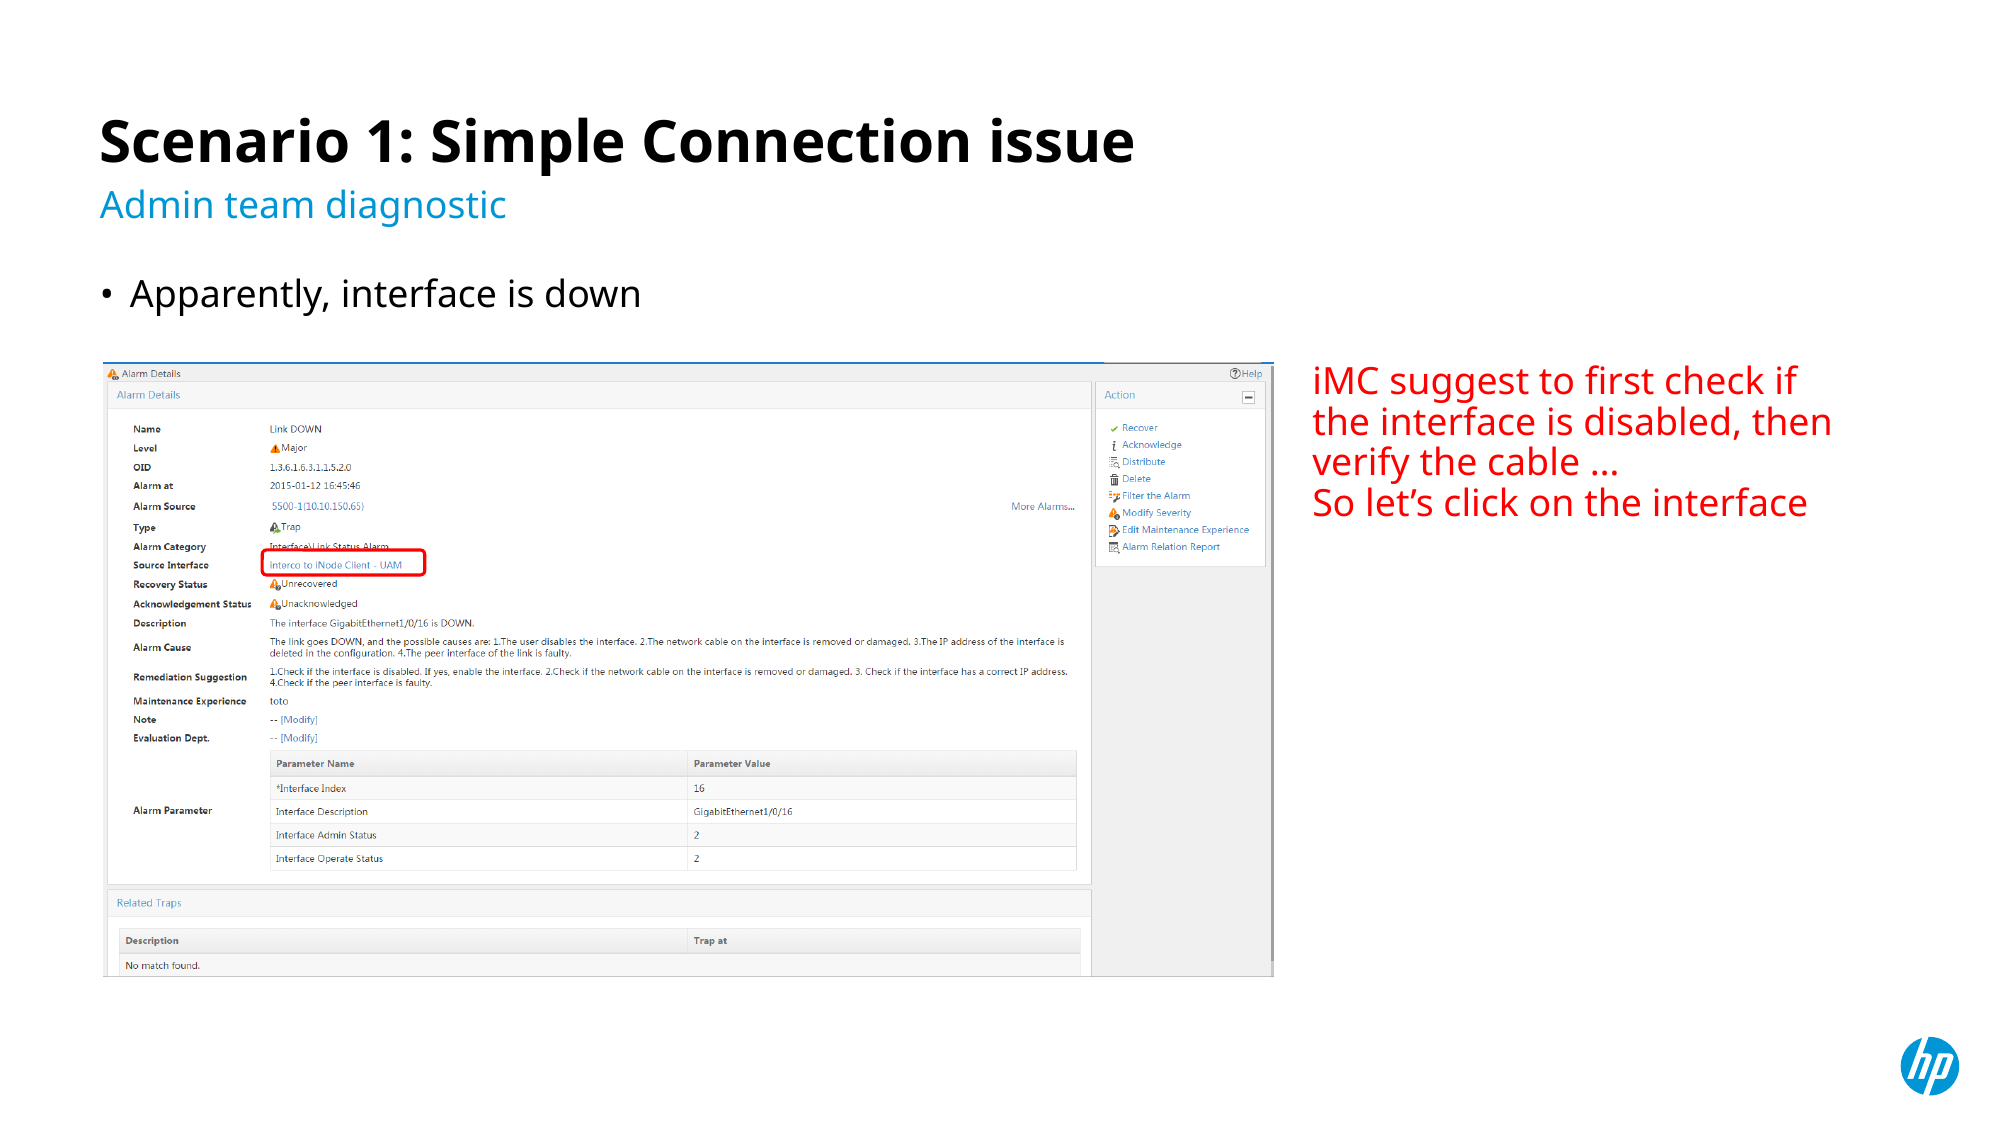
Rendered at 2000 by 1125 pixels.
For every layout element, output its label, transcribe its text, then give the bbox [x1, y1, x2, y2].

list Apparently, interface is down [99, 275, 1900, 1000]
picture [102, 362, 1274, 977]
list Admin team diagnostic [99, 186, 1900, 231]
text_box iMC suggest to first check if the interface is disabled, then verify the cable … So let’s click on the interface [1312, 362, 1838, 863]
title Scenario 1: Simple Connection issue [99, 50, 1900, 175]
